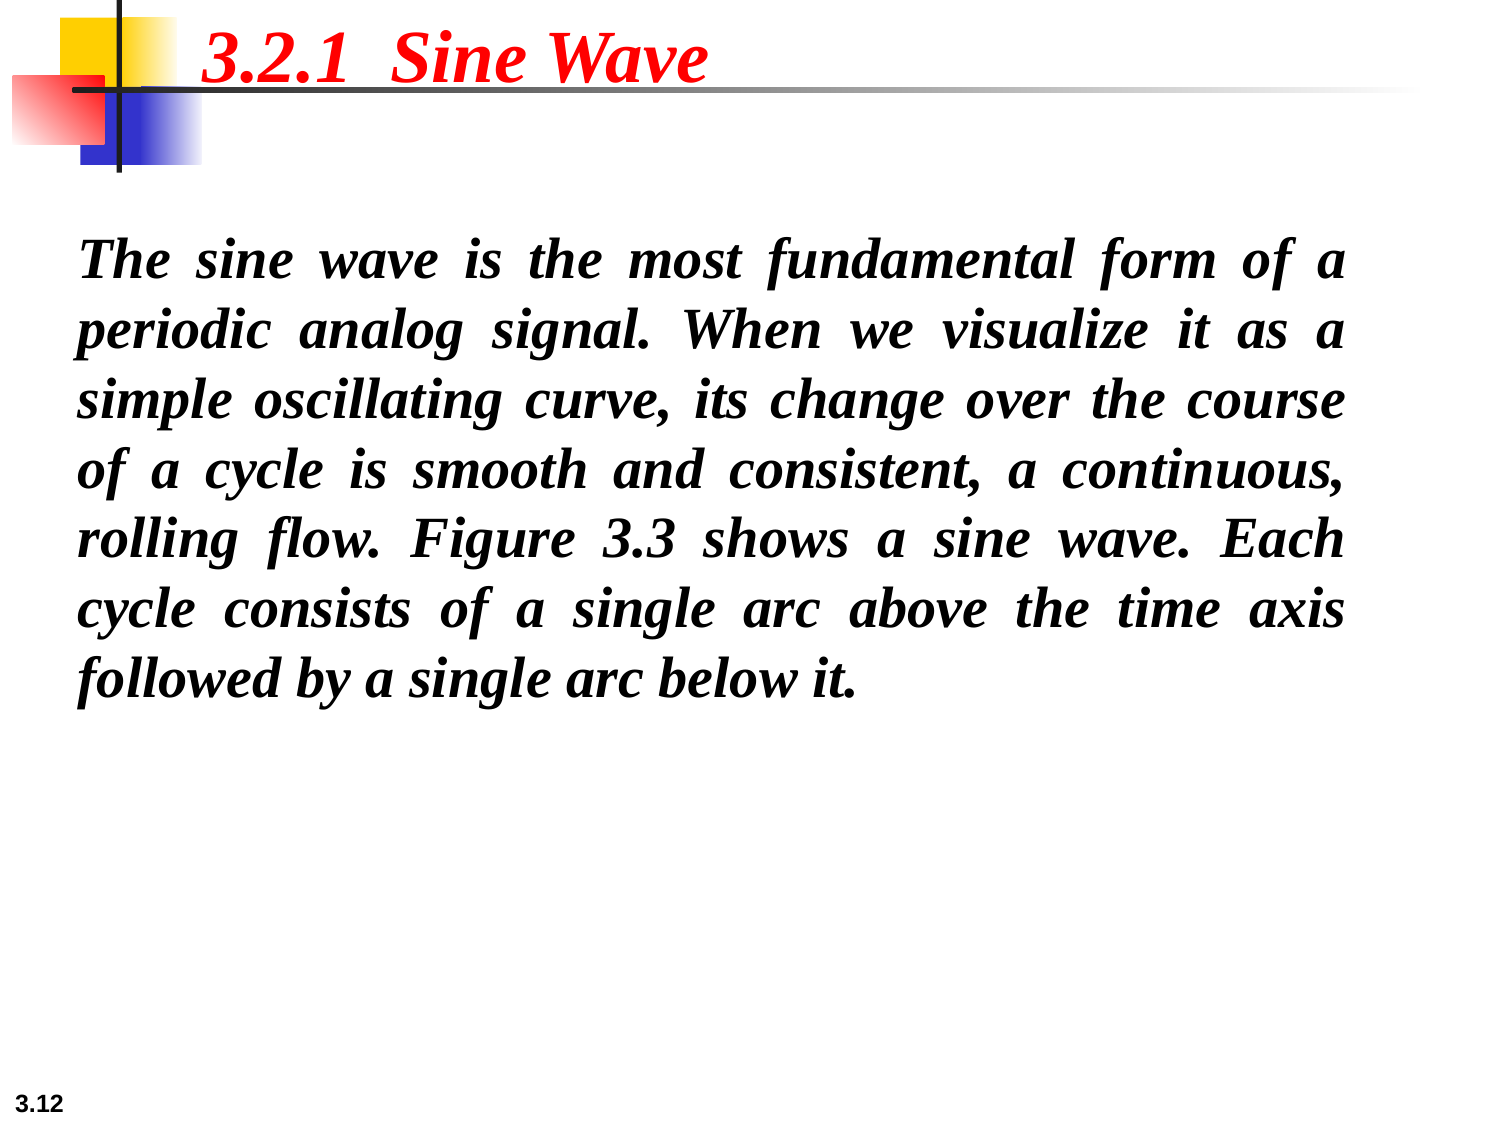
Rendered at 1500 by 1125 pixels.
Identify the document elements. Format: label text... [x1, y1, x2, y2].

text_box 3.12 [0, 1049, 313, 1125]
text_box [116, 93, 122, 173]
text_box [116, 0, 122, 87]
text_box [141, 93, 202, 165]
text_box [80, 93, 116, 165]
text_box [72, 87, 187, 93]
text_box [122, 17, 177, 86]
text_box 3.2.1 Sine Wave [187, 0, 731, 105]
text_box [12, 75, 105, 145]
text_box The sine wave is the most fundamental form of a periodic analog signal. When we visualize it as a simple oscillating curve, its change over the course of a cycle is smooth and consistent, a continuous, rolling flow. Figure 3.3 shows a sine wave. Each cycle consists of a single arc above the time axis followed by a single arc below it. [62, 212, 1363, 718]
text_box [731, 87, 1423, 93]
text_box [60, 17, 116, 86]
text_box [122, 93, 141, 165]
